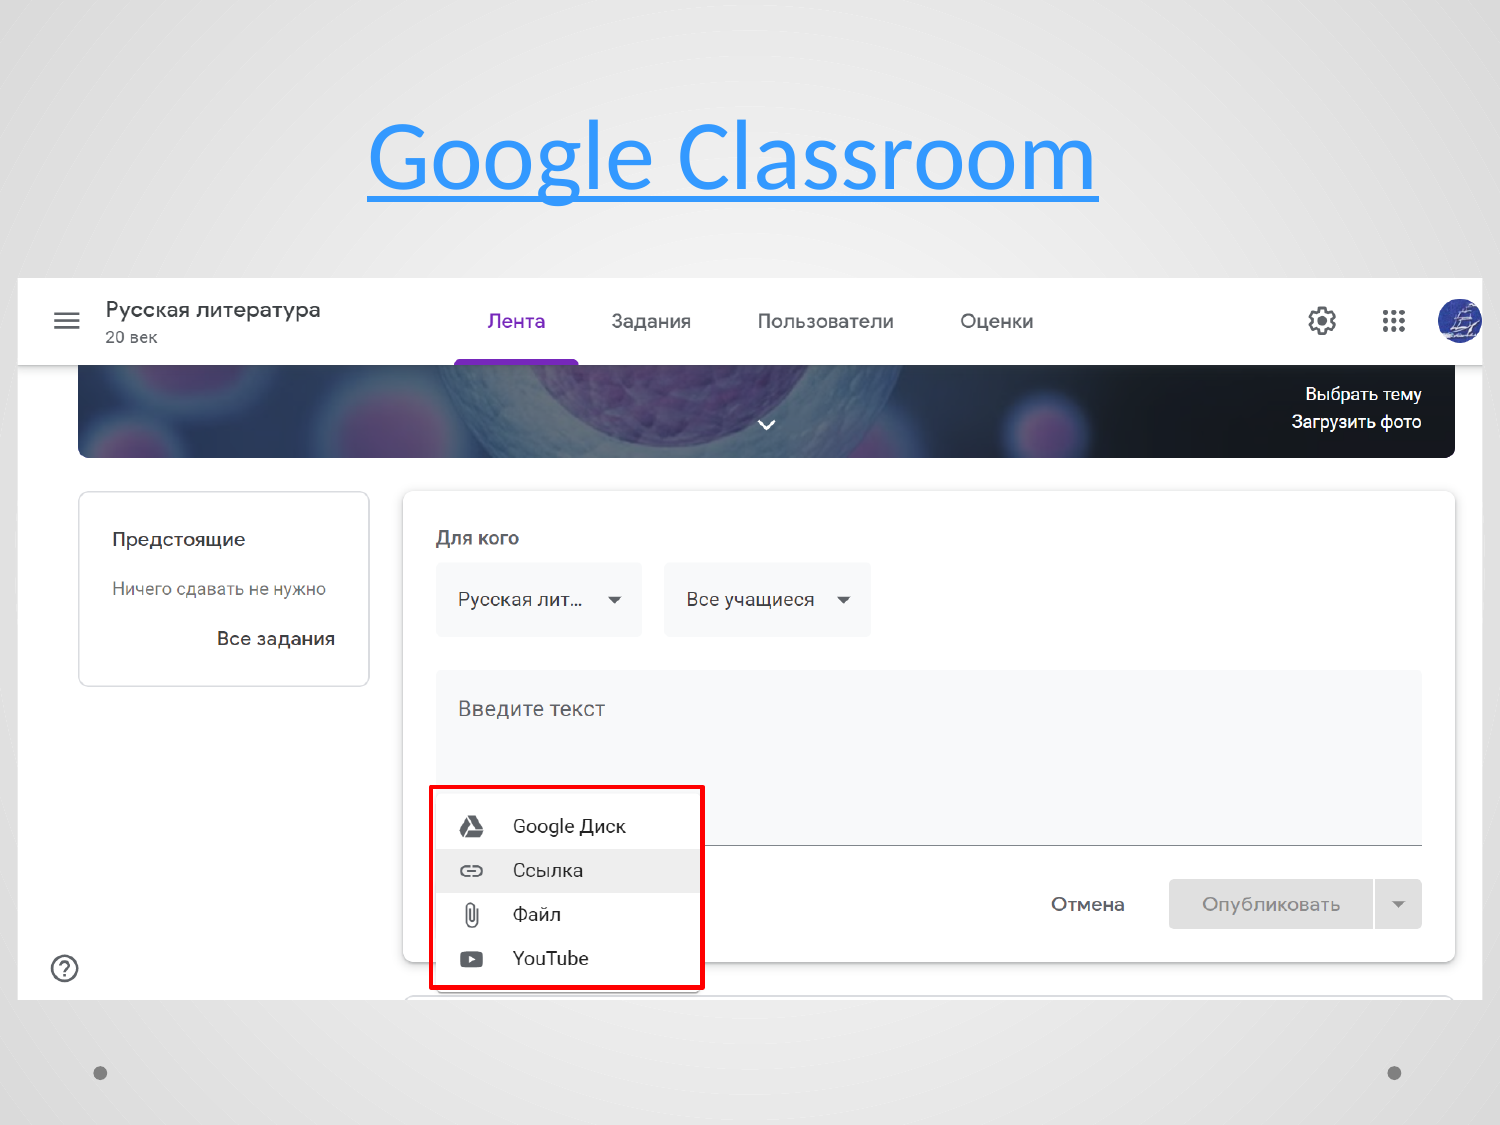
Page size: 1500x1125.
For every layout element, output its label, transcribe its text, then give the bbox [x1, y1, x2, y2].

picture [17, 278, 1483, 1000]
title Google Classroom [76, 54, 1390, 218]
